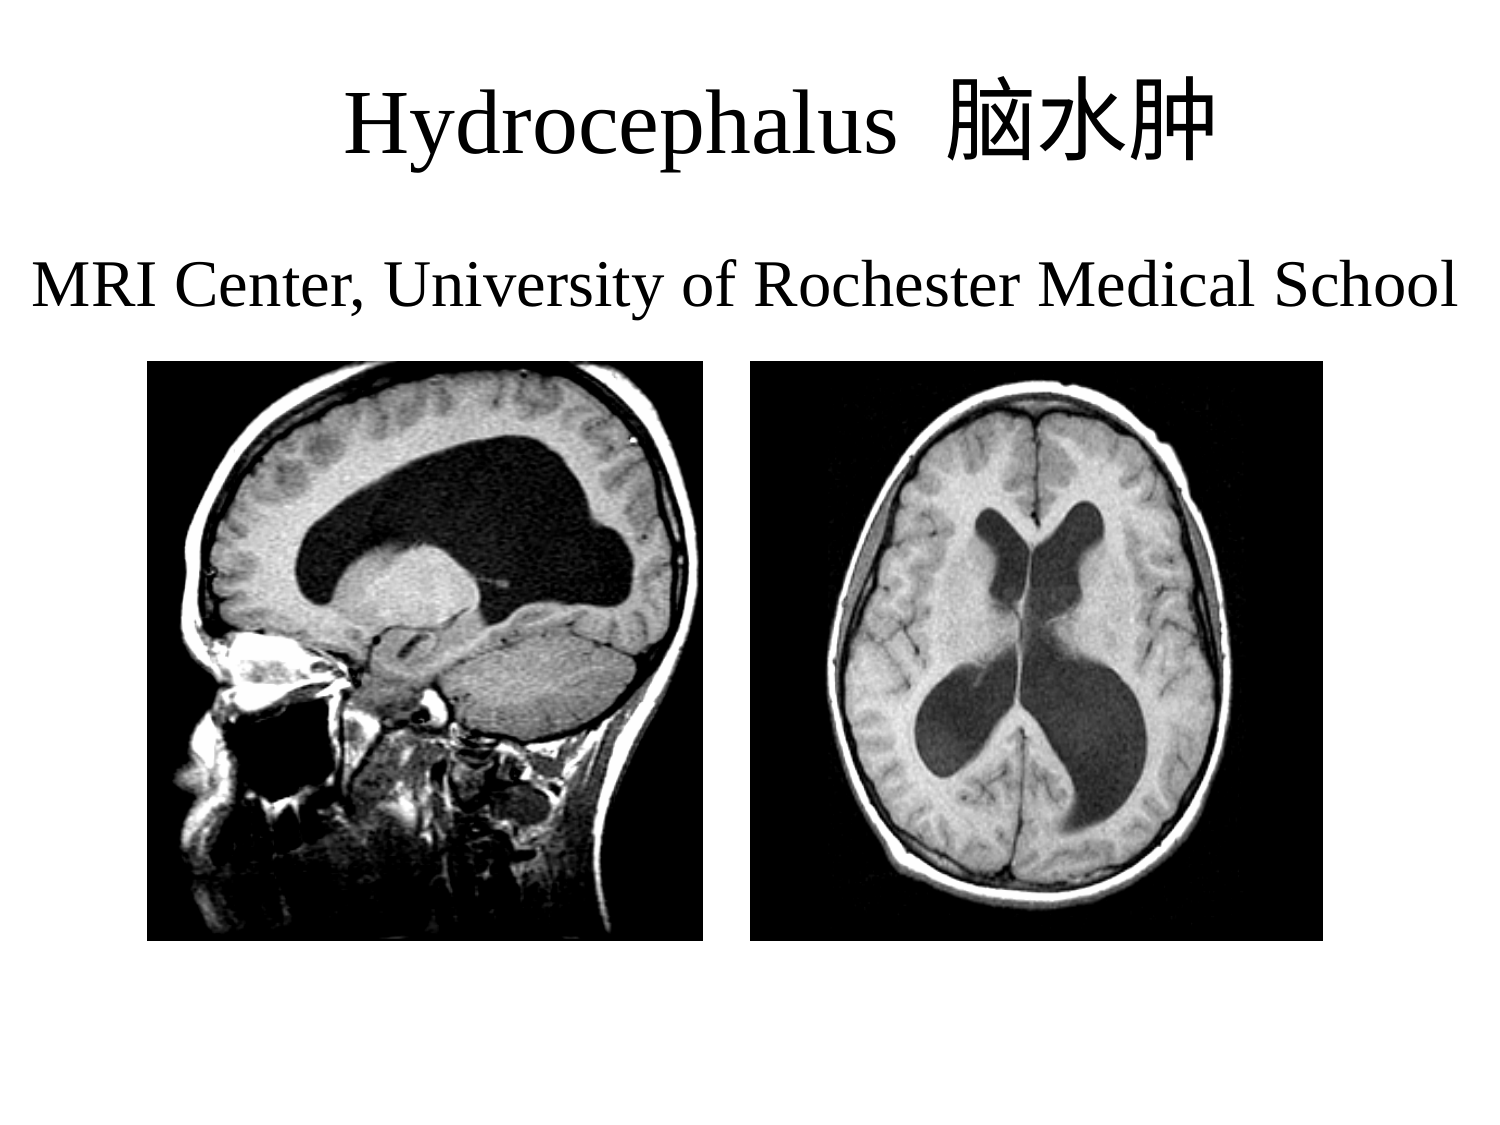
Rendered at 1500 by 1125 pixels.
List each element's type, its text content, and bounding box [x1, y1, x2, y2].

picture [749, 361, 1323, 941]
text_box MRI Center, University of Rochester Medical School [17, 232, 1476, 327]
picture [147, 361, 704, 941]
text_box Hydrocephalus 脑水肿 [328, 54, 1235, 179]
